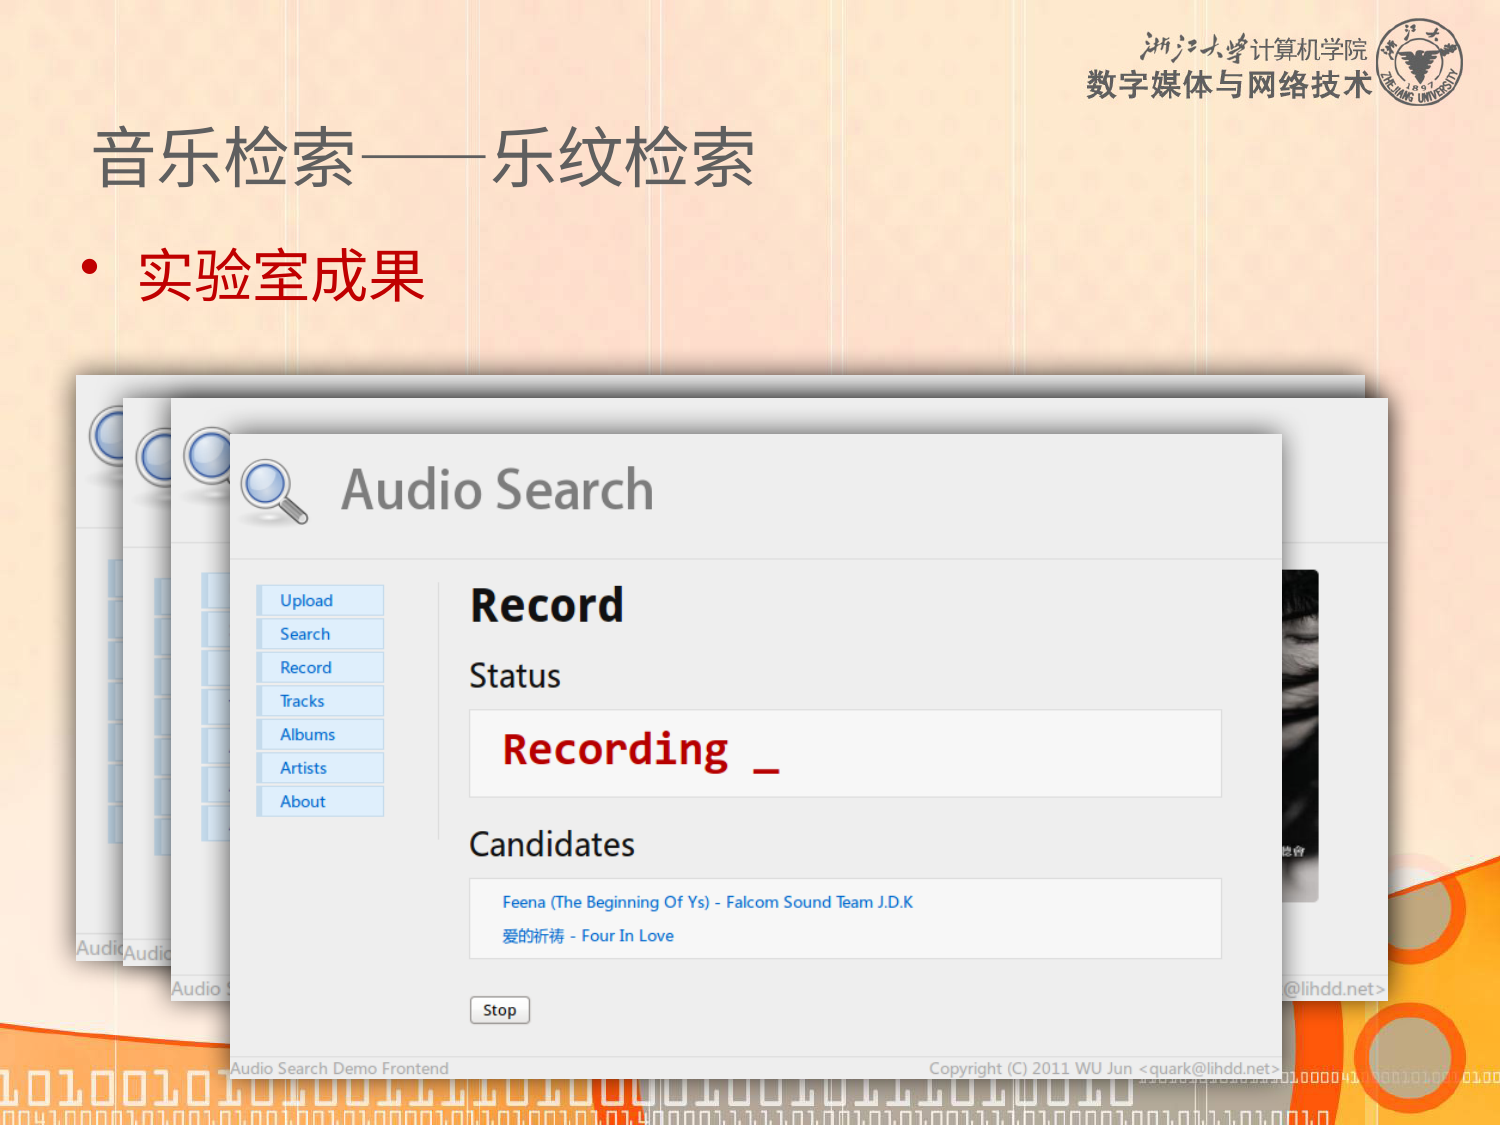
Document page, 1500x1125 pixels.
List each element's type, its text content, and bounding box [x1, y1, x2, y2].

title 音乐检索——乐纹检索 [74, 77, 1426, 233]
picture [0, 0, 1500, 1125]
text_box 实验室成果 [64, 231, 1415, 338]
